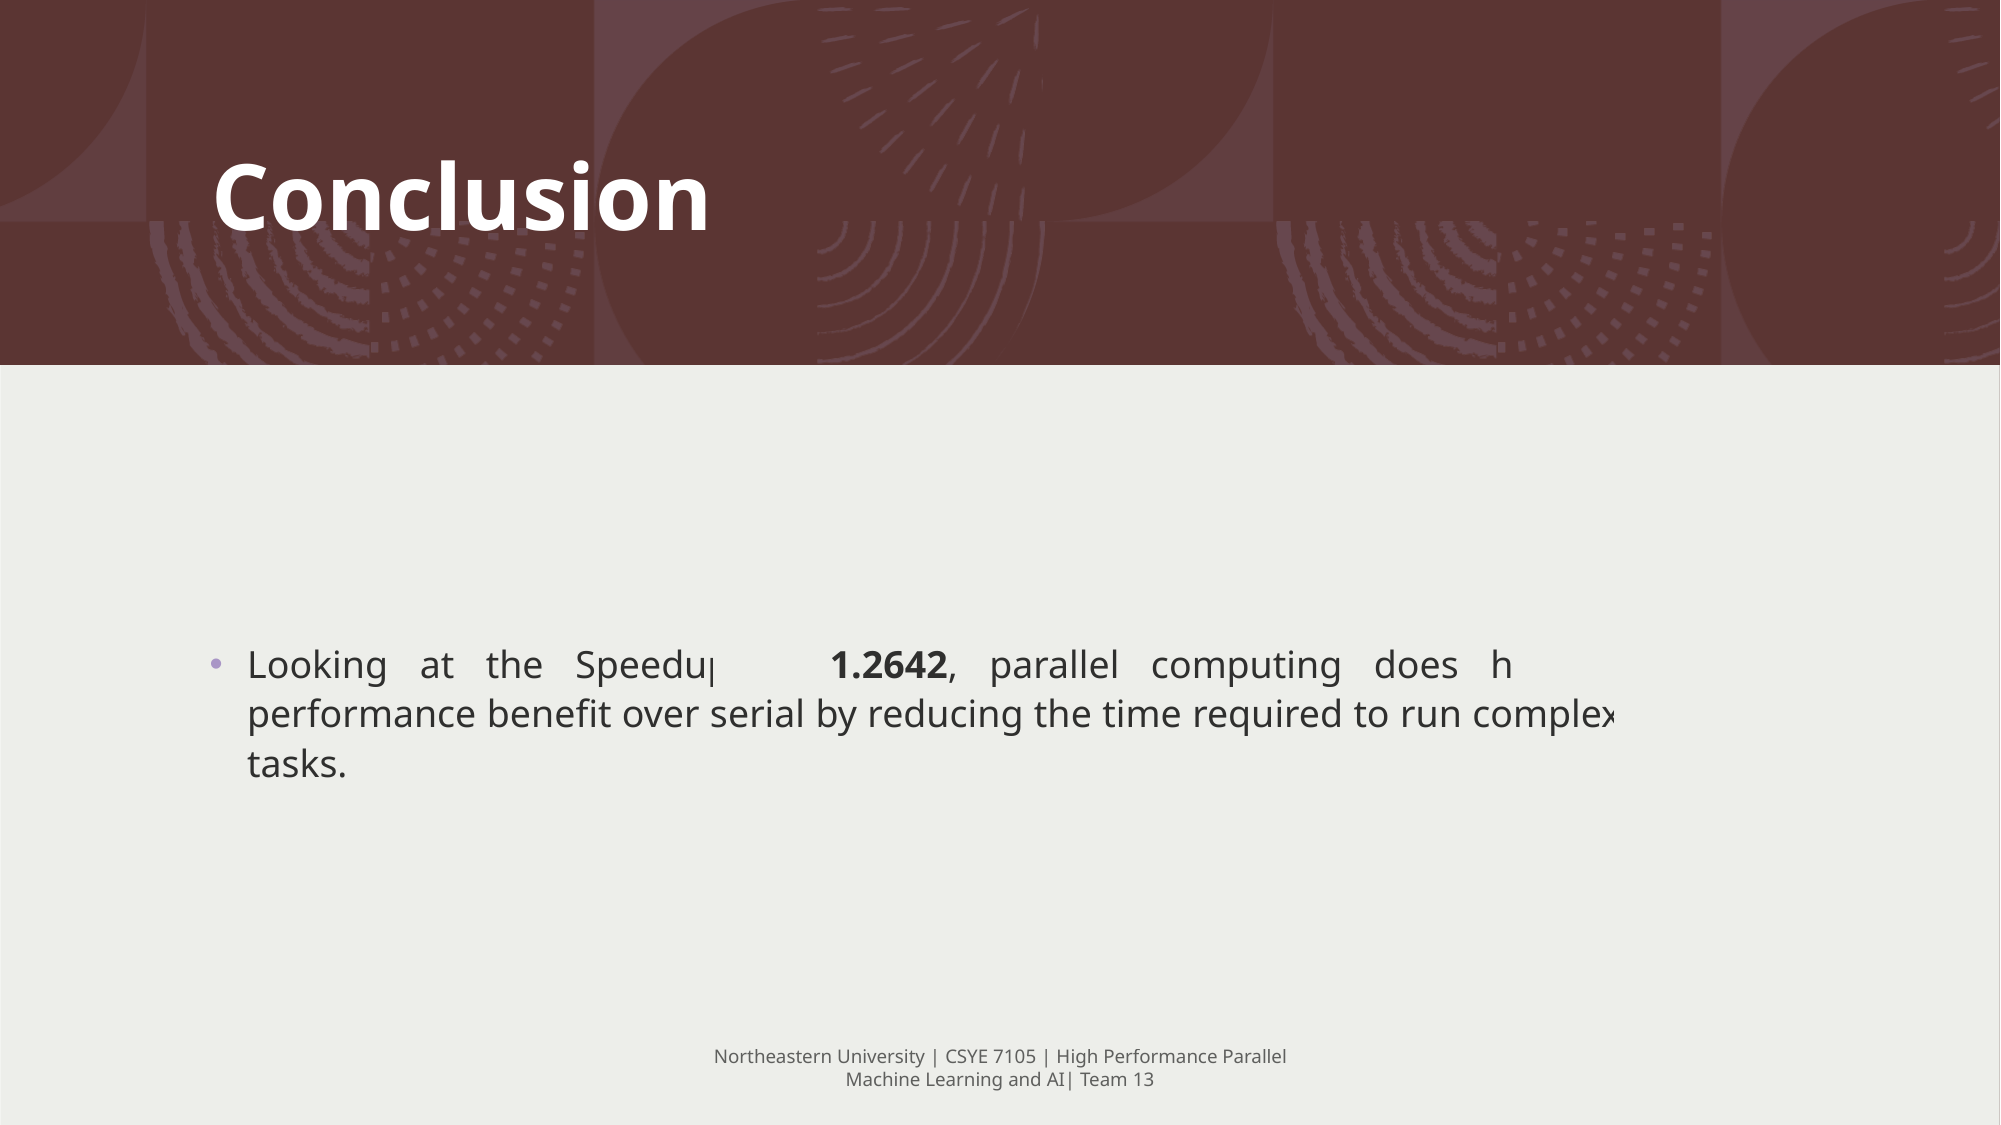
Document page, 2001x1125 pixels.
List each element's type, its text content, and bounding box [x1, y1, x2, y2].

text_box [0, 0, 2000, 366]
list Looking at the Speedup of 1.2642, parallel computing does hold a performance benefit over serial by reducing the time required to run complex tasks. [194, 387, 1638, 1034]
title Conclusion [196, 62, 1838, 325]
text_box [0, 366, 2000, 1125]
footer Northeastern University | CSYE 7105 | High Performance Parallel Machine Learning and AI| Team 13 [662, 1037, 1338, 1098]
